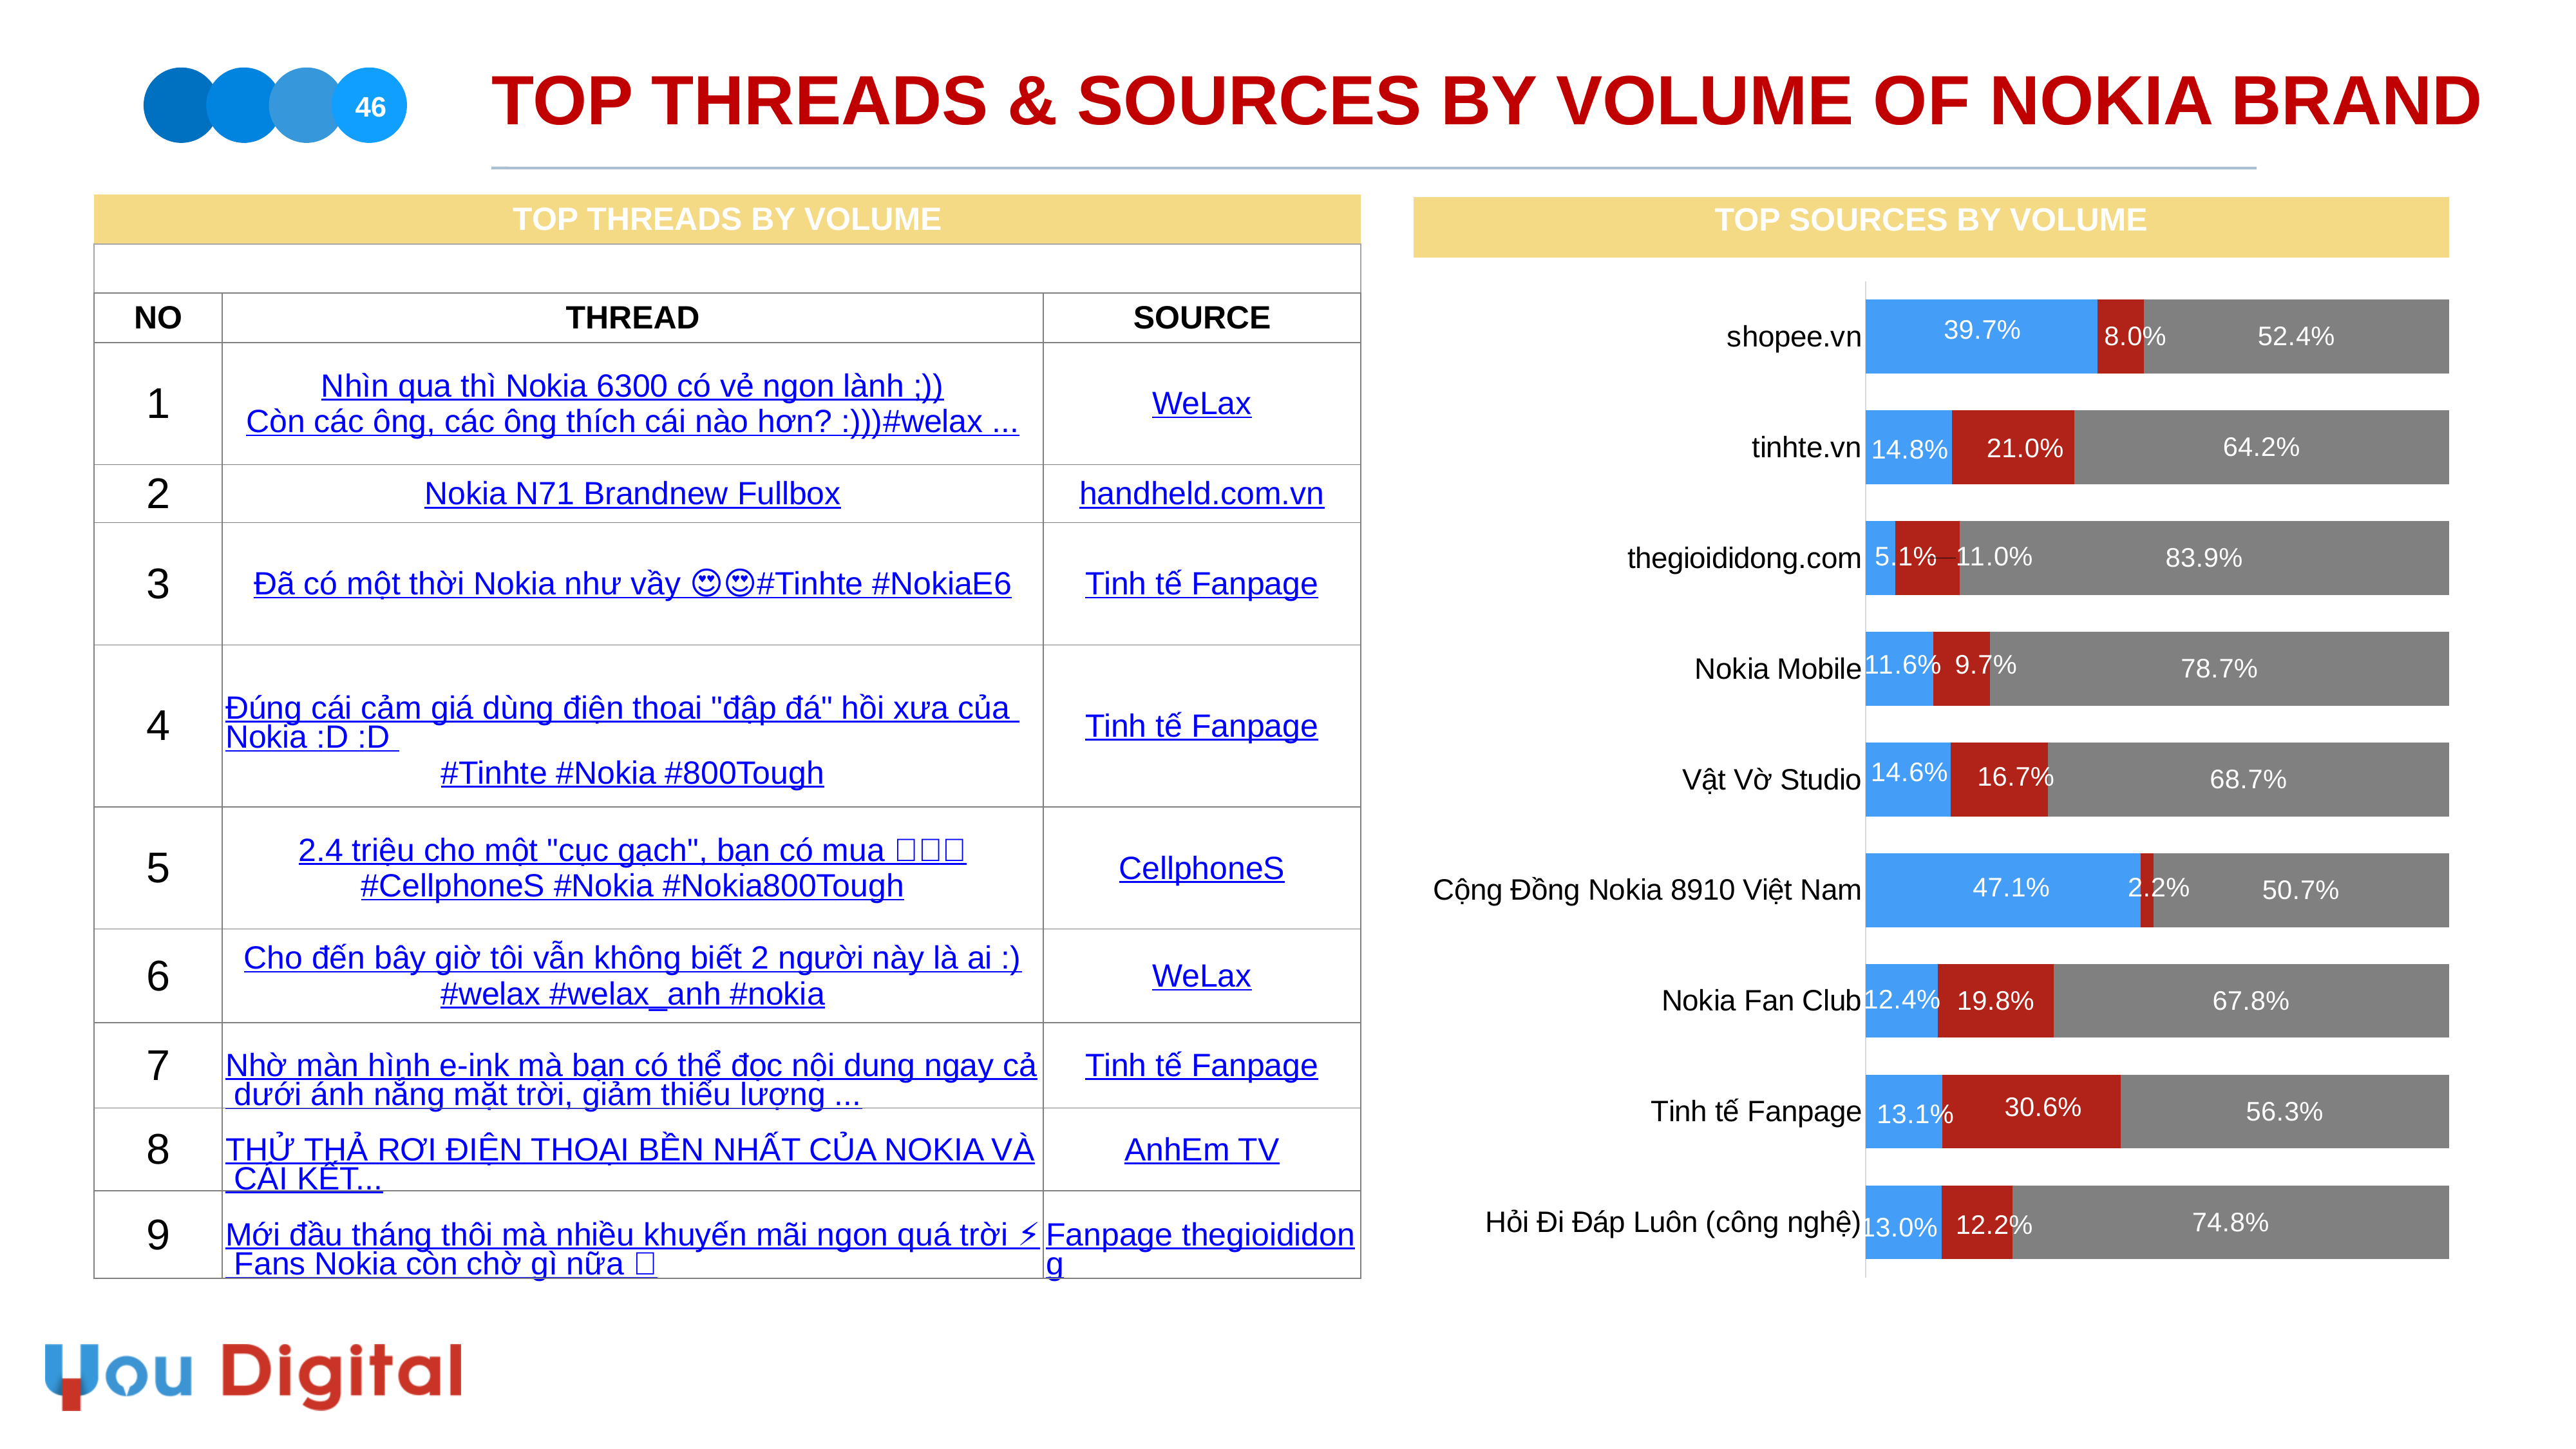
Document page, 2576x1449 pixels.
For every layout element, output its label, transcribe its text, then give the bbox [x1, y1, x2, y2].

table_cell AnhEm TV [1044, 1108, 1360, 1190]
table_cell WeLax [1044, 343, 1360, 464]
table_cell Nhìn qua thì Nokia 6300 có vẻ ngon lành ;)) Còn các ông, các ông thích cái nào hơn? :))) #welax ... [223, 343, 1043, 464]
table_cell Tinh tế Fanpage [1044, 1023, 1360, 1108]
table_cell 9 [95, 1191, 222, 1278]
table_cell 2.4 triệu cho một "cục gạch", bạn có mua 🤔🤔🤔 #CellphoneS #Nokia #Nokia800Tough [223, 808, 1043, 929]
table_cell 1 [95, 343, 222, 464]
table_cell Cho đến bây giờ tôi vẫn không biết 2 người này là ai :) #welax #welax_anh #nokia [223, 929, 1043, 1022]
table_cell 8 [95, 1108, 222, 1190]
table_header TOP SOURCES BY VOLUME [1414, 197, 2449, 258]
picture [45, 1344, 461, 1411]
title TOP THREADS & SOURCES BY VOLUME OF NOKIA BRAND [486, 48, 2524, 169]
table_cell 5 [95, 808, 222, 929]
table_cell Đã có một thời Nokia như vầy 😍😍 #Tinhte #NokiaE6 [223, 523, 1043, 645]
slide_number 46 [348, 82, 394, 129]
table_cell THỬ THẢ RƠI ĐIỆN THOẠI BỀN NHẤT CỦA NOKIA VÀ CÁI KẾT... [223, 1108, 1043, 1190]
table_cell Nhờ màn hình e-ink mà bạn có thể đọc nội dung ngay cả dưới ánh nắng mặt trời, giảm thiểu lượng ... [223, 1023, 1043, 1108]
table_cell NO [95, 294, 222, 342]
table_cell [95, 245, 1360, 292]
table_cell Mới đầu tháng thôi mà nhiều khuyến mãi ngon quá trời ⚡️ Fans Nokia còn chờ gì nữa 🥰 [223, 1191, 1043, 1278]
table_cell Fanpage thegioididong [1044, 1191, 1360, 1278]
table_cell 7 [95, 1023, 222, 1108]
table_cell 3 [95, 523, 222, 645]
table_cell 6 [95, 929, 222, 1022]
table_cell 2 [95, 465, 222, 522]
chart [1413, 280, 2450, 1303]
table_cell SOURCE [1044, 294, 1360, 342]
table_cell Tinh tế Fanpage [1044, 645, 1360, 806]
table_cell THREAD [223, 294, 1043, 342]
table_cell Nokia N71 Brandnew Fullbox [223, 465, 1043, 522]
table_cell CellphoneS [1044, 808, 1360, 929]
table_cell 4 [95, 645, 222, 806]
table_header TOP THREADS BY VOLUME [94, 194, 1361, 243]
table_cell Đúng cái cảm giá dùng điện thoai "đập đá" hồi xưa của Nokia :D :D #Tinhte #Nokia #800Tough [223, 645, 1043, 806]
table_cell handheld.com.vn [1044, 465, 1360, 522]
table_cell Tinh tế Fanpage [1044, 523, 1360, 645]
table_cell WeLax [1044, 929, 1360, 1022]
